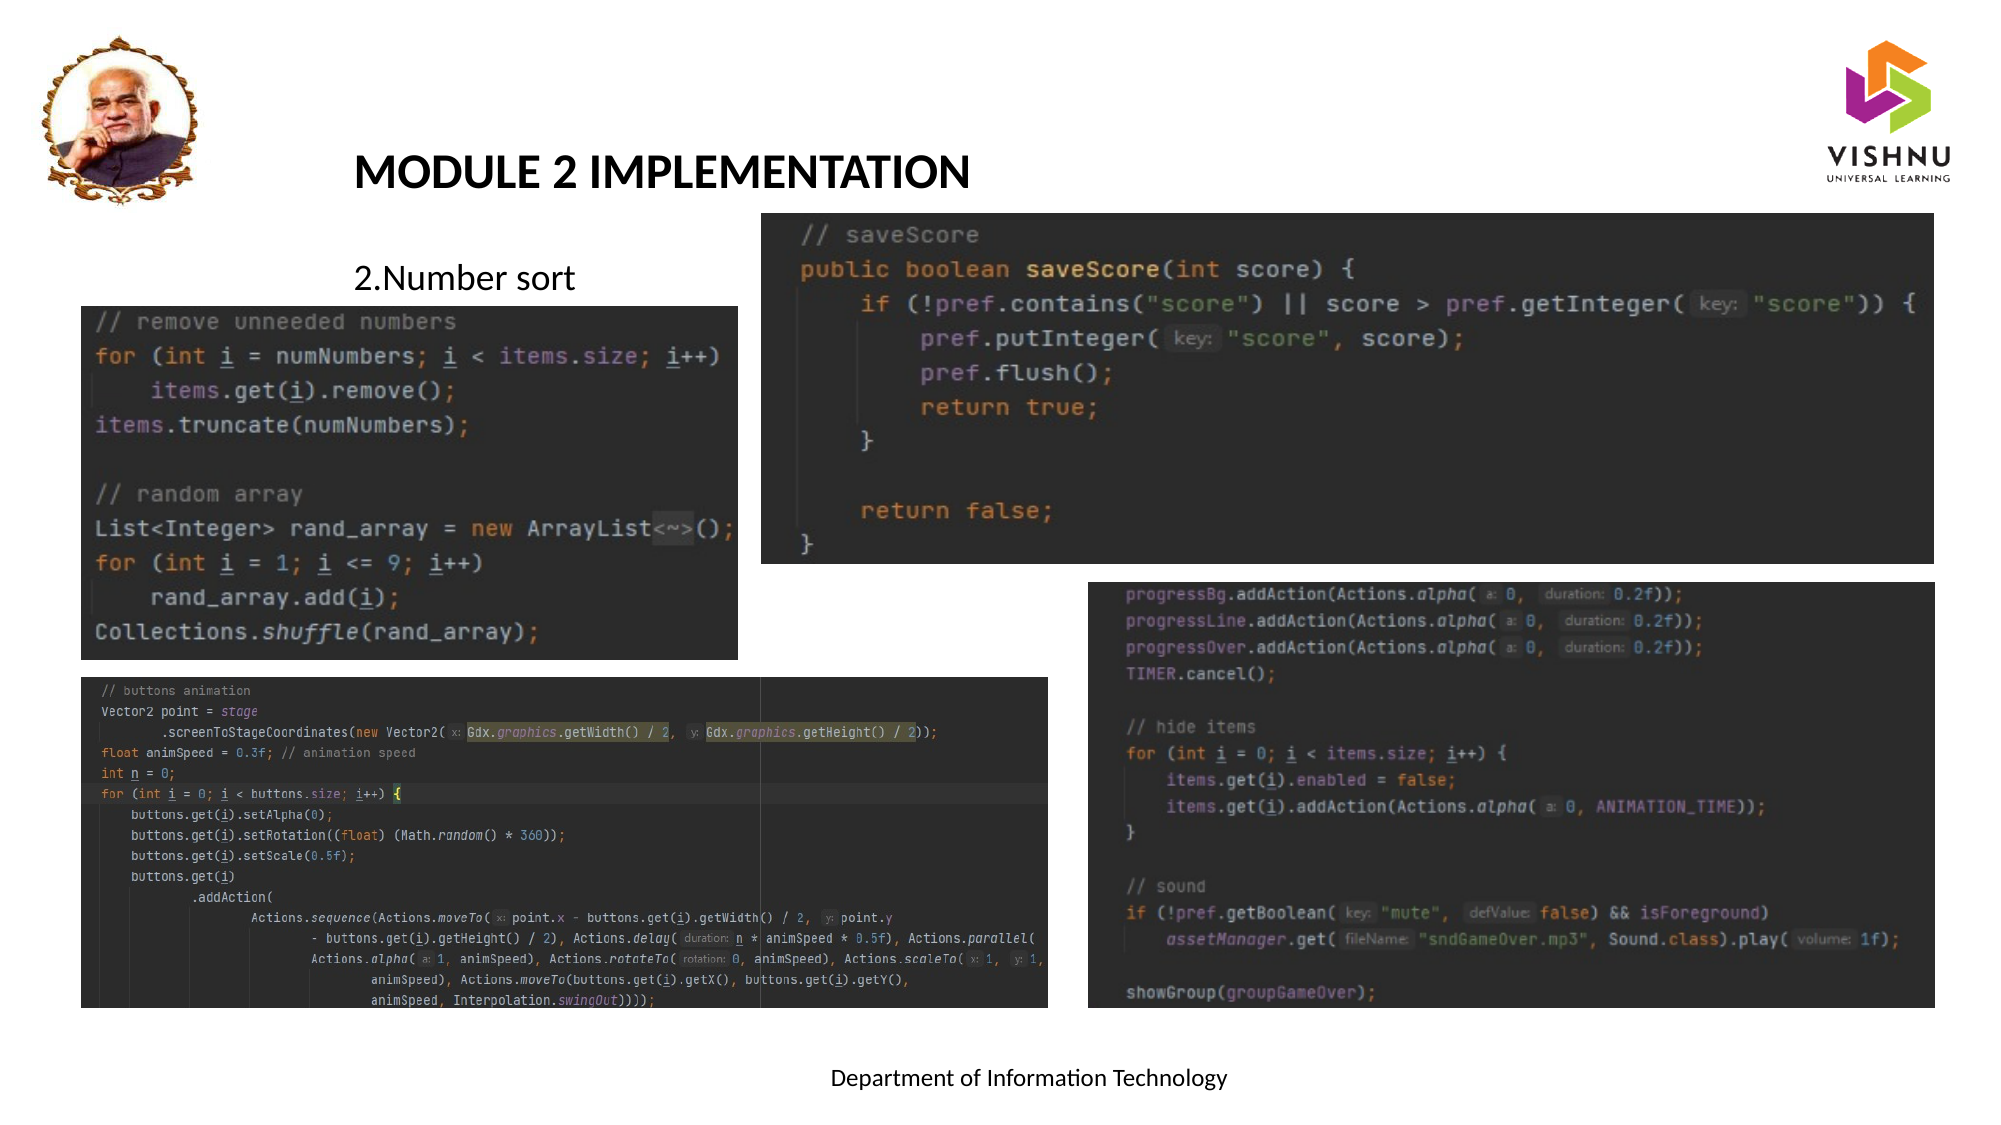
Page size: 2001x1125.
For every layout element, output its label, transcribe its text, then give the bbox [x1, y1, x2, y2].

picture [1088, 582, 1935, 1008]
picture [761, 213, 1935, 564]
text_box MODULE 2 IMPLEMENTATION [339, 131, 987, 267]
text_box 2.Number sort [339, 245, 592, 306]
text_box Department of Information Technology [816, 1053, 1249, 1125]
picture [81, 677, 1048, 1008]
picture [1805, 20, 1974, 188]
picture [31, 27, 211, 214]
picture [81, 306, 738, 660]
